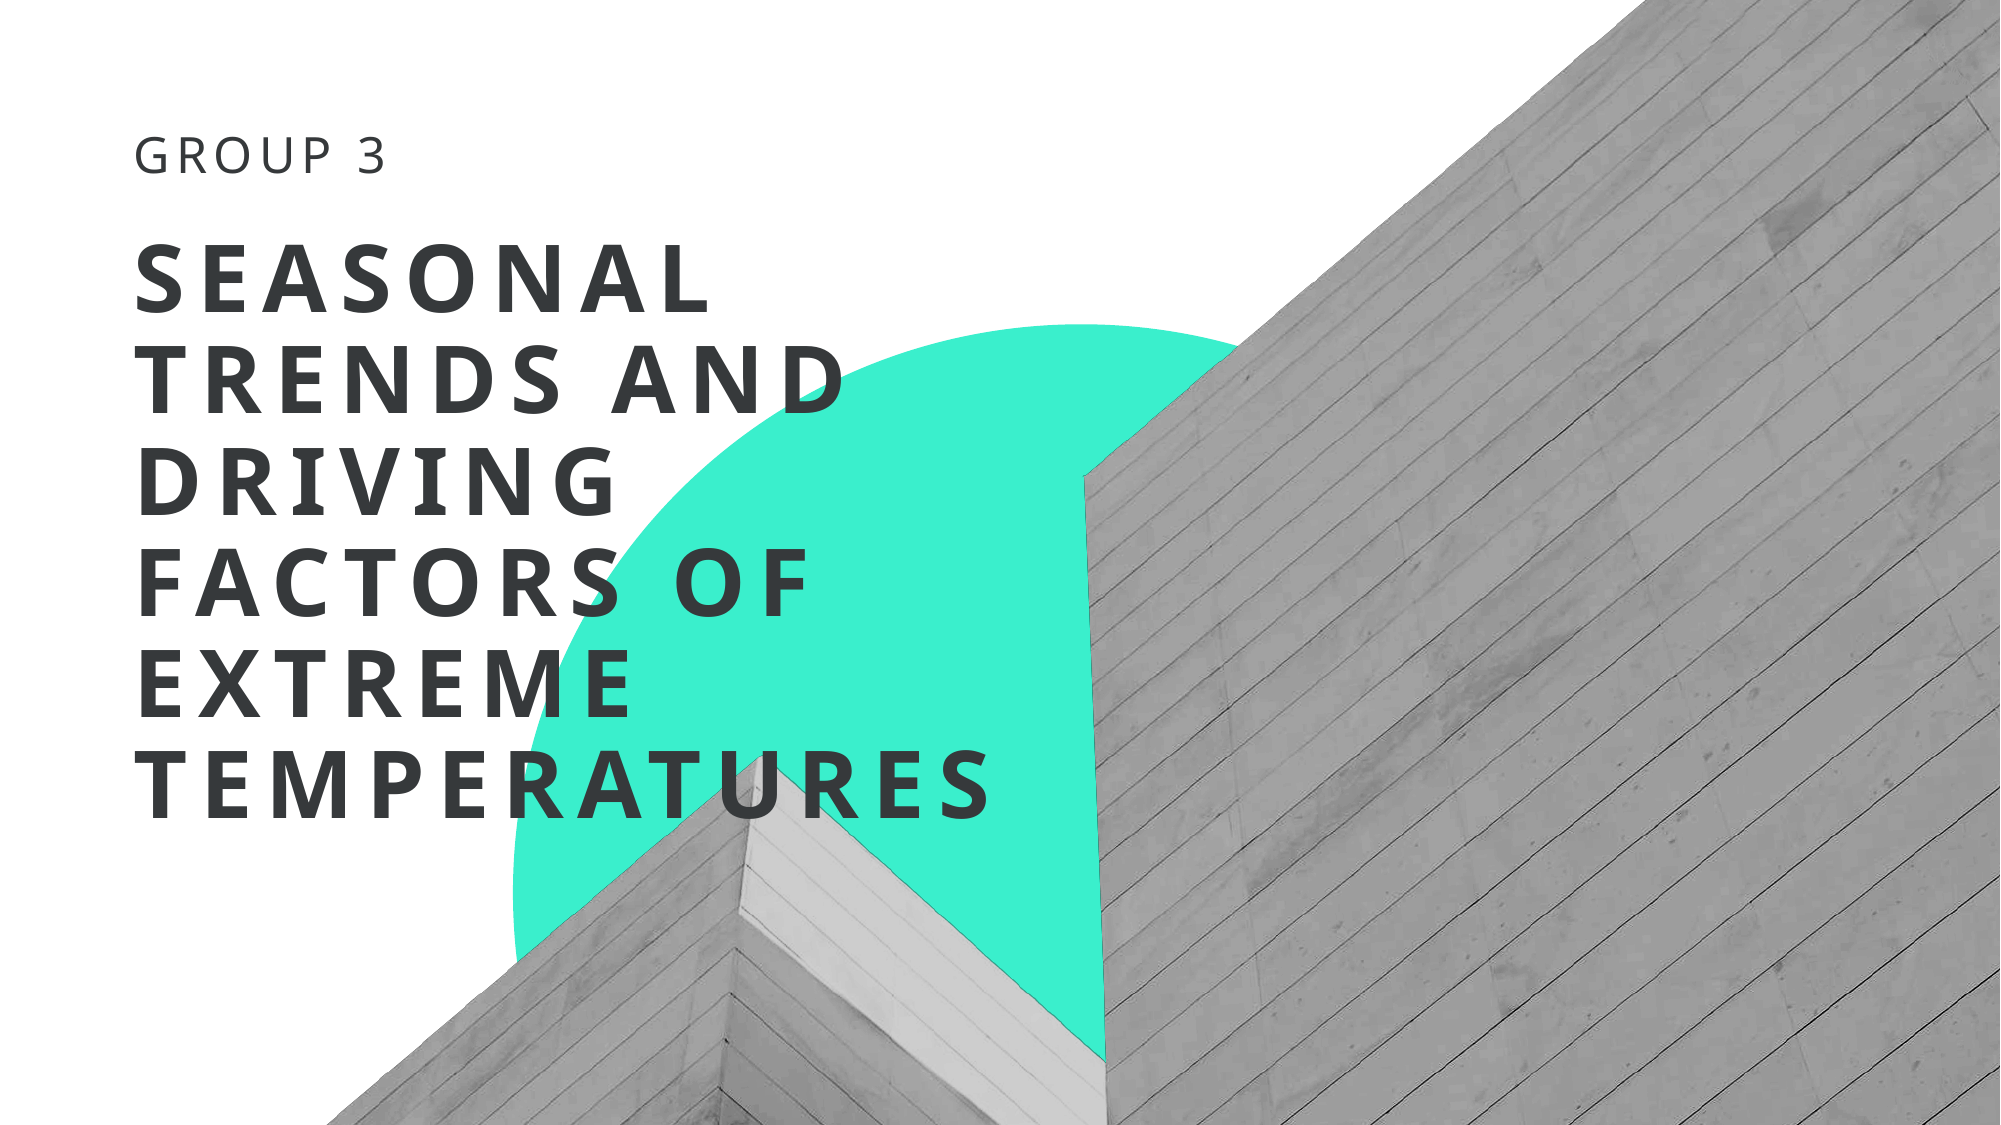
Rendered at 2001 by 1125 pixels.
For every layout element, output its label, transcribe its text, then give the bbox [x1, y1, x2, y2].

title Seasonal Trends and Driving Factors of Extreme Temperatures [133, 231, 1149, 794]
picture [124, 0, 2000, 1125]
subtitle Group 3 [133, 68, 1351, 214]
